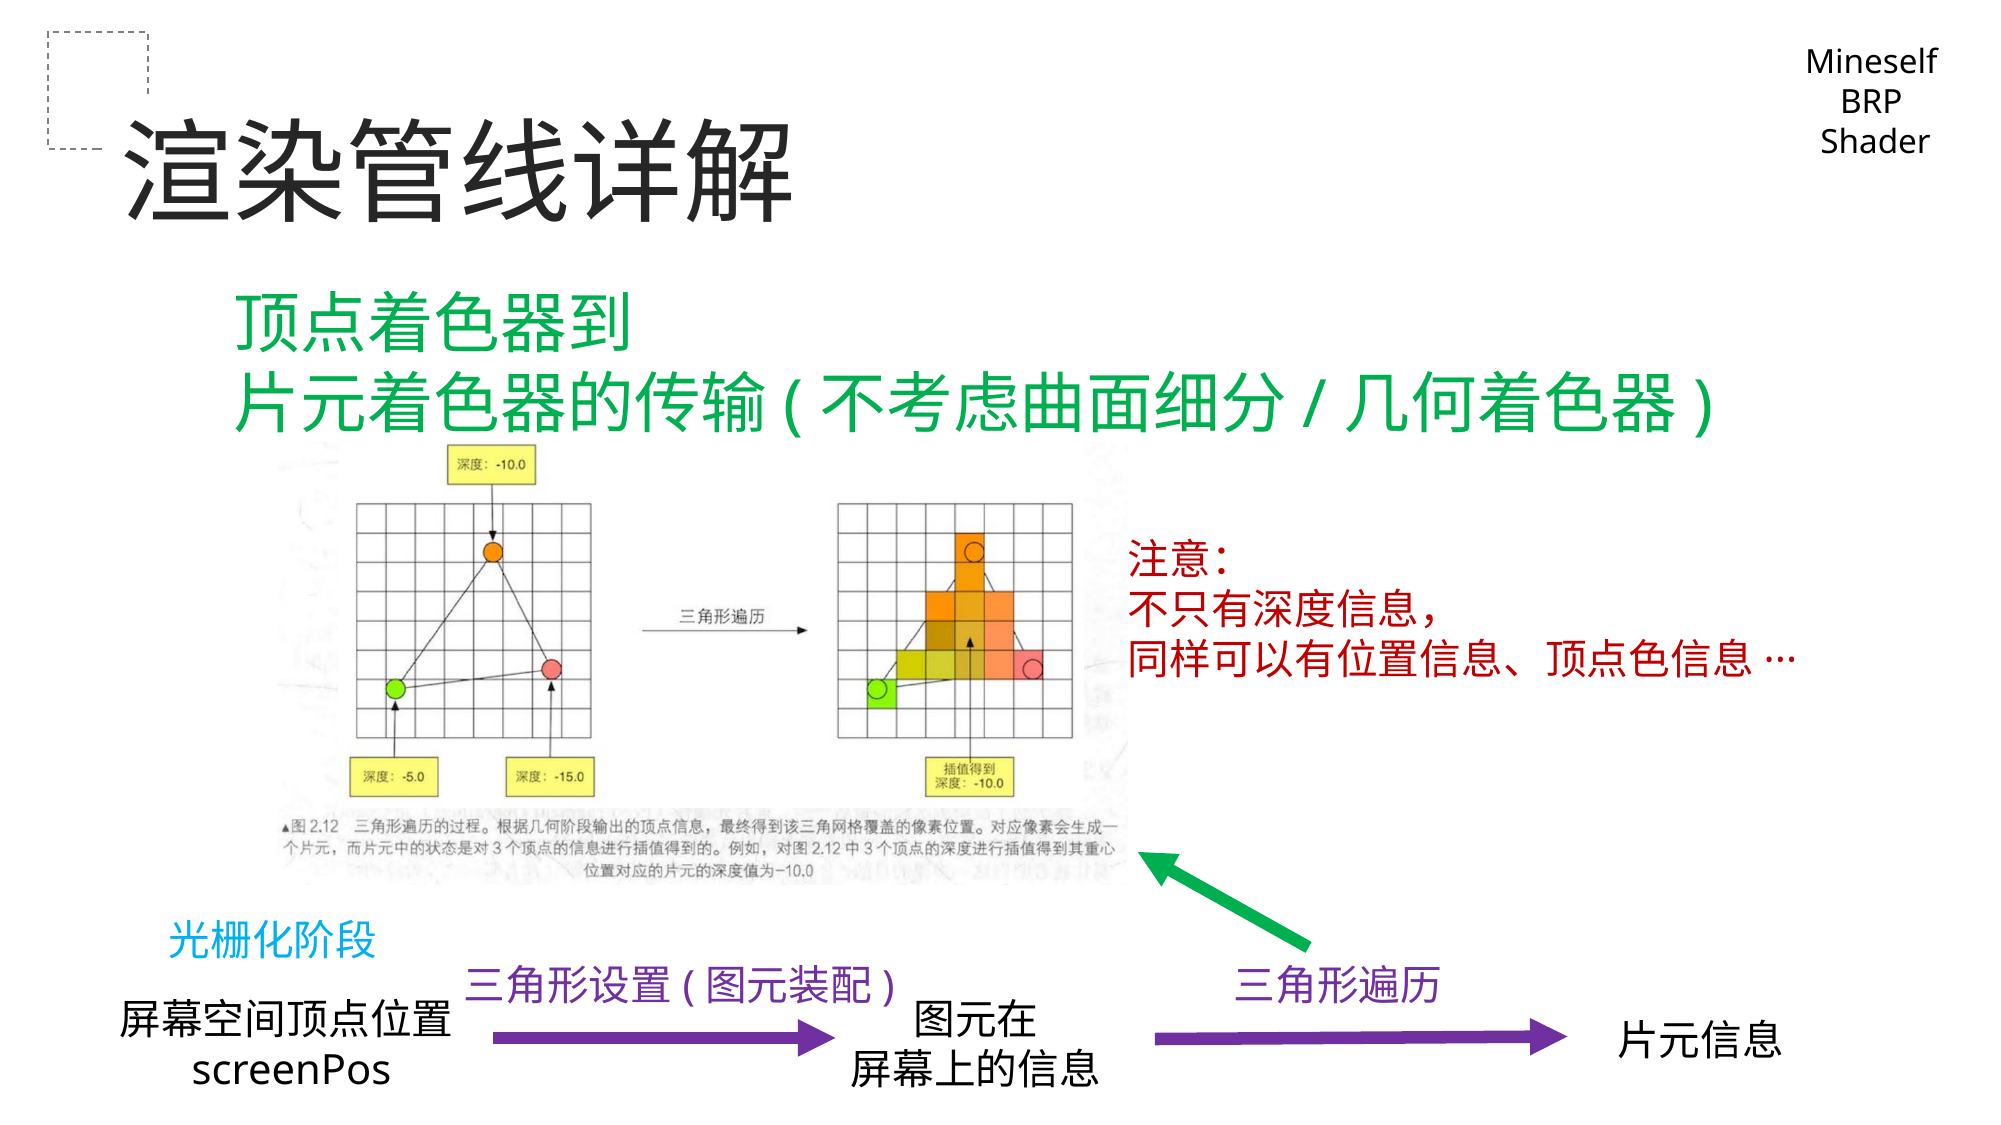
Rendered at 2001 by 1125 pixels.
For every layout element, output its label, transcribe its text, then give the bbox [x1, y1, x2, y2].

text_box [103, 96, 196, 173]
text_box 三角形设置(图元装配) [463, 958, 896, 1009]
text_box 片元信息 [1538, 1013, 1863, 1064]
text_box 图元在 屏幕上的信息 [814, 992, 1138, 1093]
text_box 屏幕空间顶点位置screenPos [64, 992, 520, 1093]
text_box [47, 31, 149, 150]
picture [277, 442, 1128, 885]
text_box 光栅化阶段 [168, 913, 493, 964]
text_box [1137, 851, 1309, 948]
text_box 三角形遍历 [1233, 958, 1666, 1009]
text_box 顶点着色器到 片元着色器的传输(不考虑曲面细分/几何着色器) [233, 281, 1826, 442]
text_box Mineself BRP Shader [1788, 40, 1964, 160]
text_box 注意： 不只有深度信息， 同样可以有位置信息、顶点色信息··· [1128, 532, 1836, 683]
text_box 渲染管线详解 [120, 101, 1018, 237]
